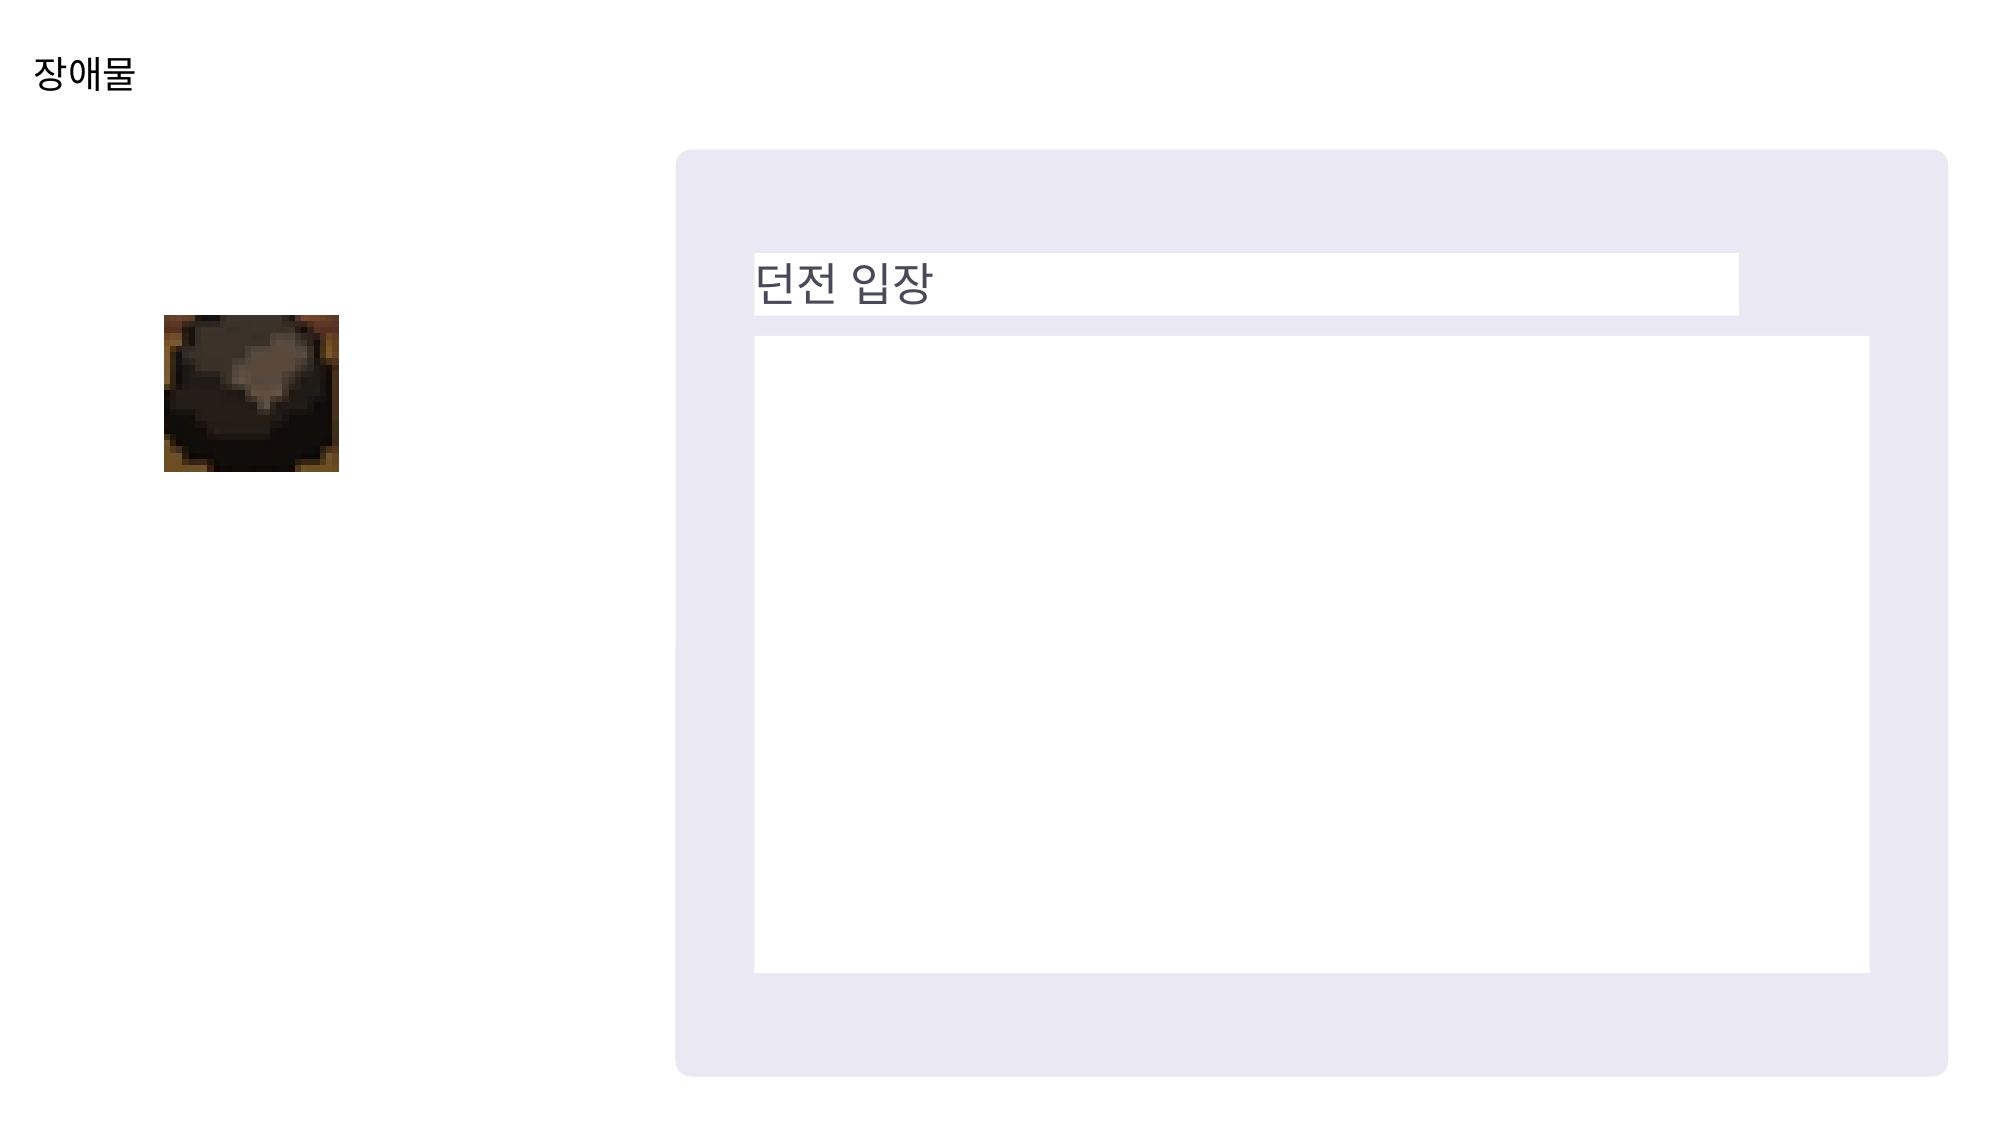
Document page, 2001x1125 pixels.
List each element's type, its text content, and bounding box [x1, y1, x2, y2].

text_box 장애물 [19, 43, 233, 149]
picture [163, 315, 340, 473]
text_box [674, 149, 1949, 1077]
